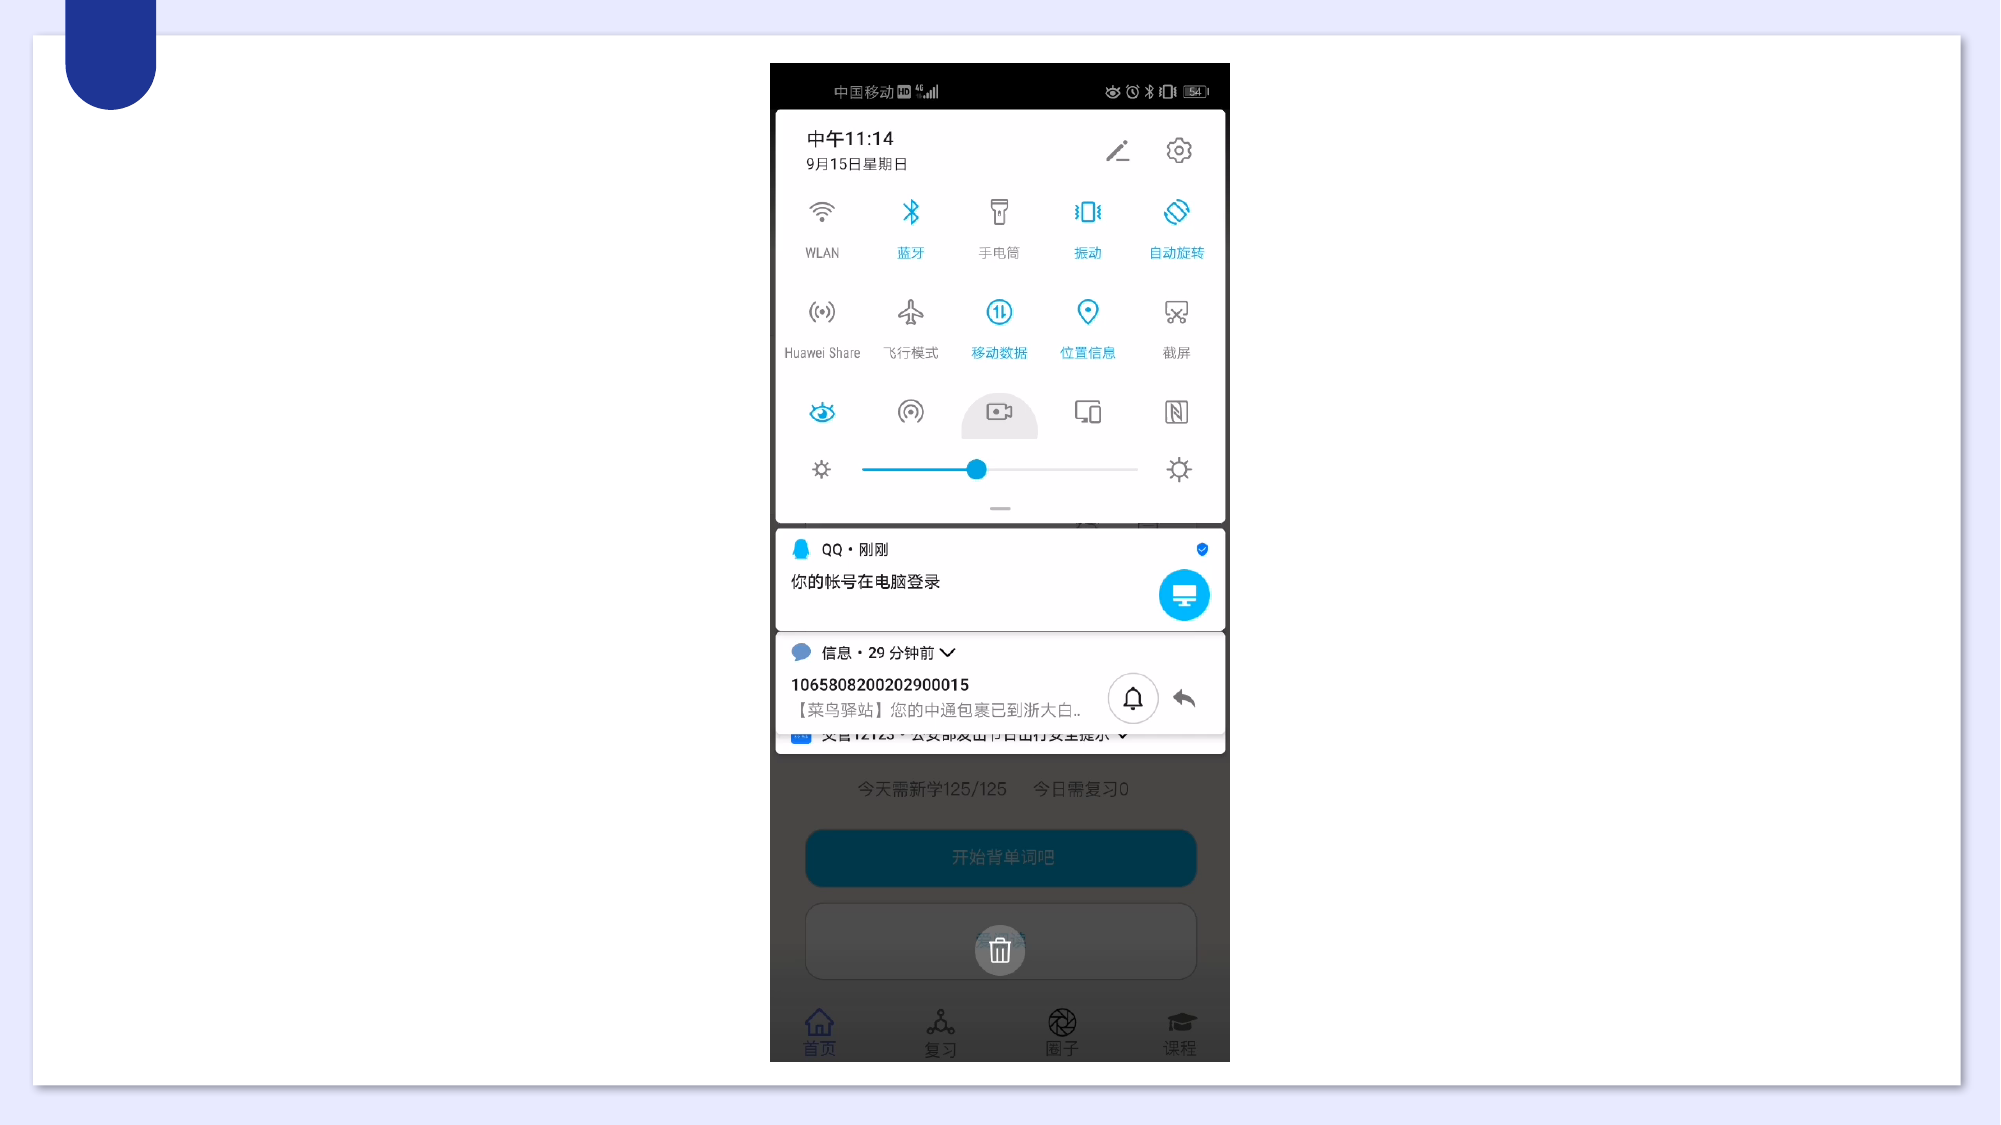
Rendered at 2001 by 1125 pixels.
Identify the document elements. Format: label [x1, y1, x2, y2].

text_box [64, 0, 158, 111]
text_box [769, 62, 1231, 1063]
text_box [32, 34, 1962, 1087]
